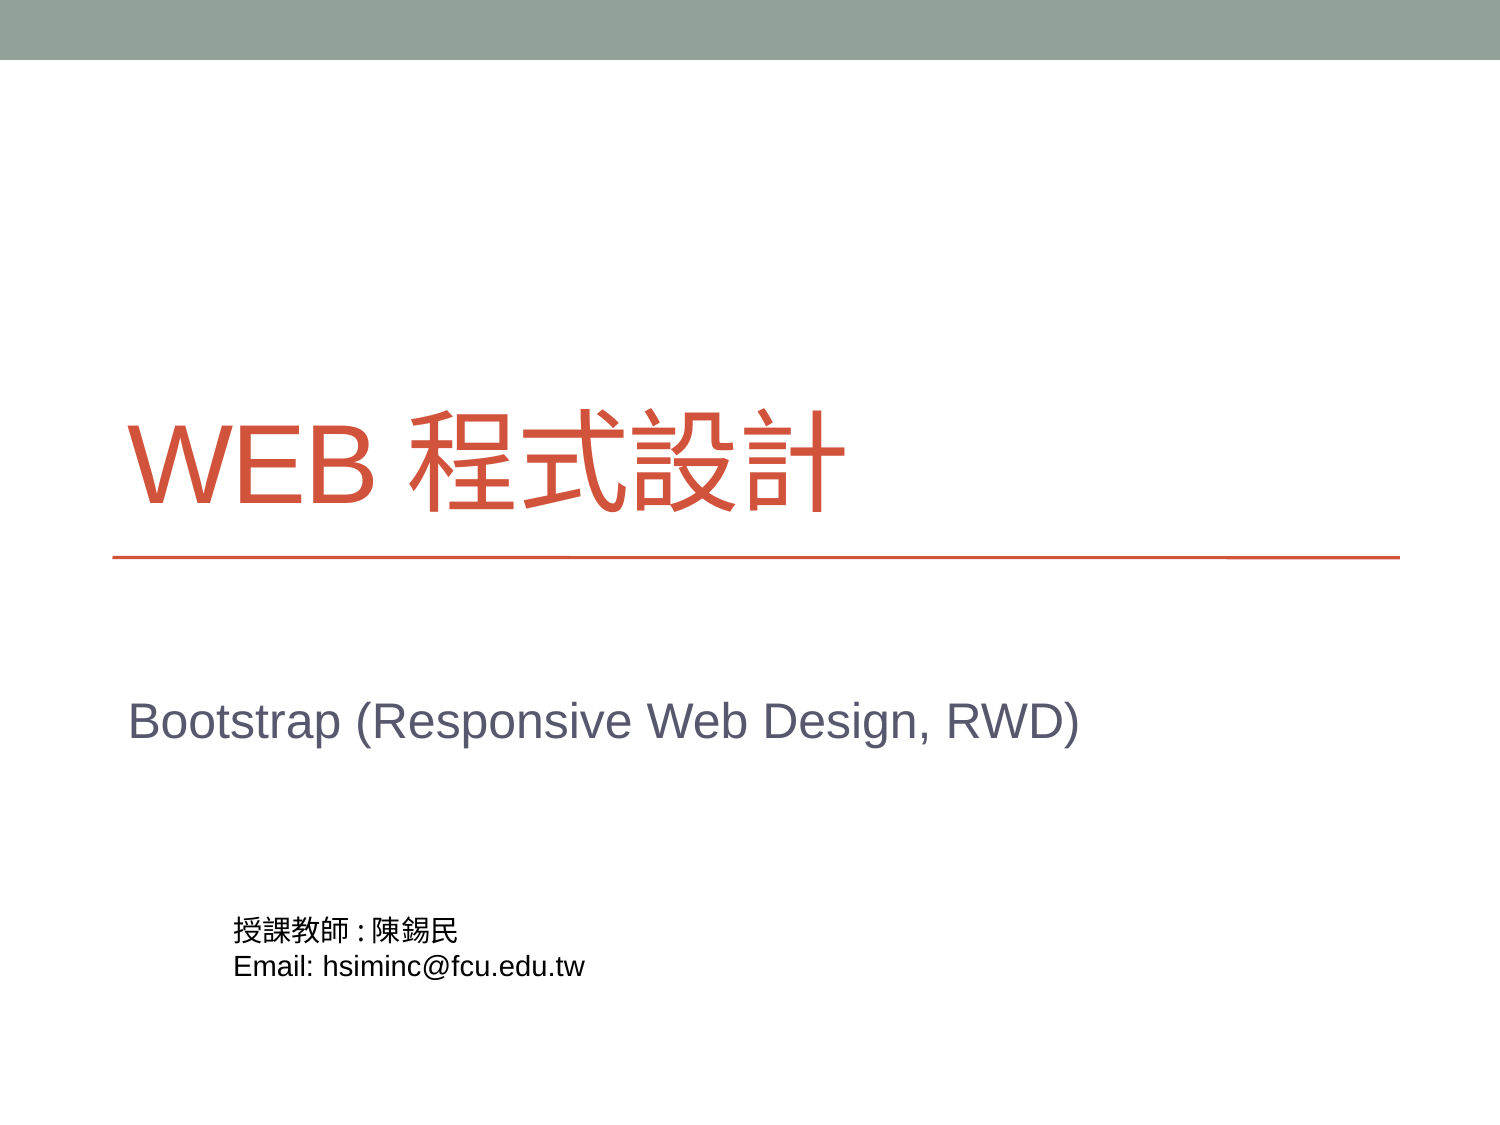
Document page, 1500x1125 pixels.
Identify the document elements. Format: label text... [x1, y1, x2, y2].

subtitle Bootstrap (Responsive Web Design, RWD) [112, 575, 1163, 863]
title Web程式設計 [112, 224, 1400, 542]
text_box 授課教師:陳錫民 Email: hsiminc@fcu.edu.tw [218, 905, 969, 990]
